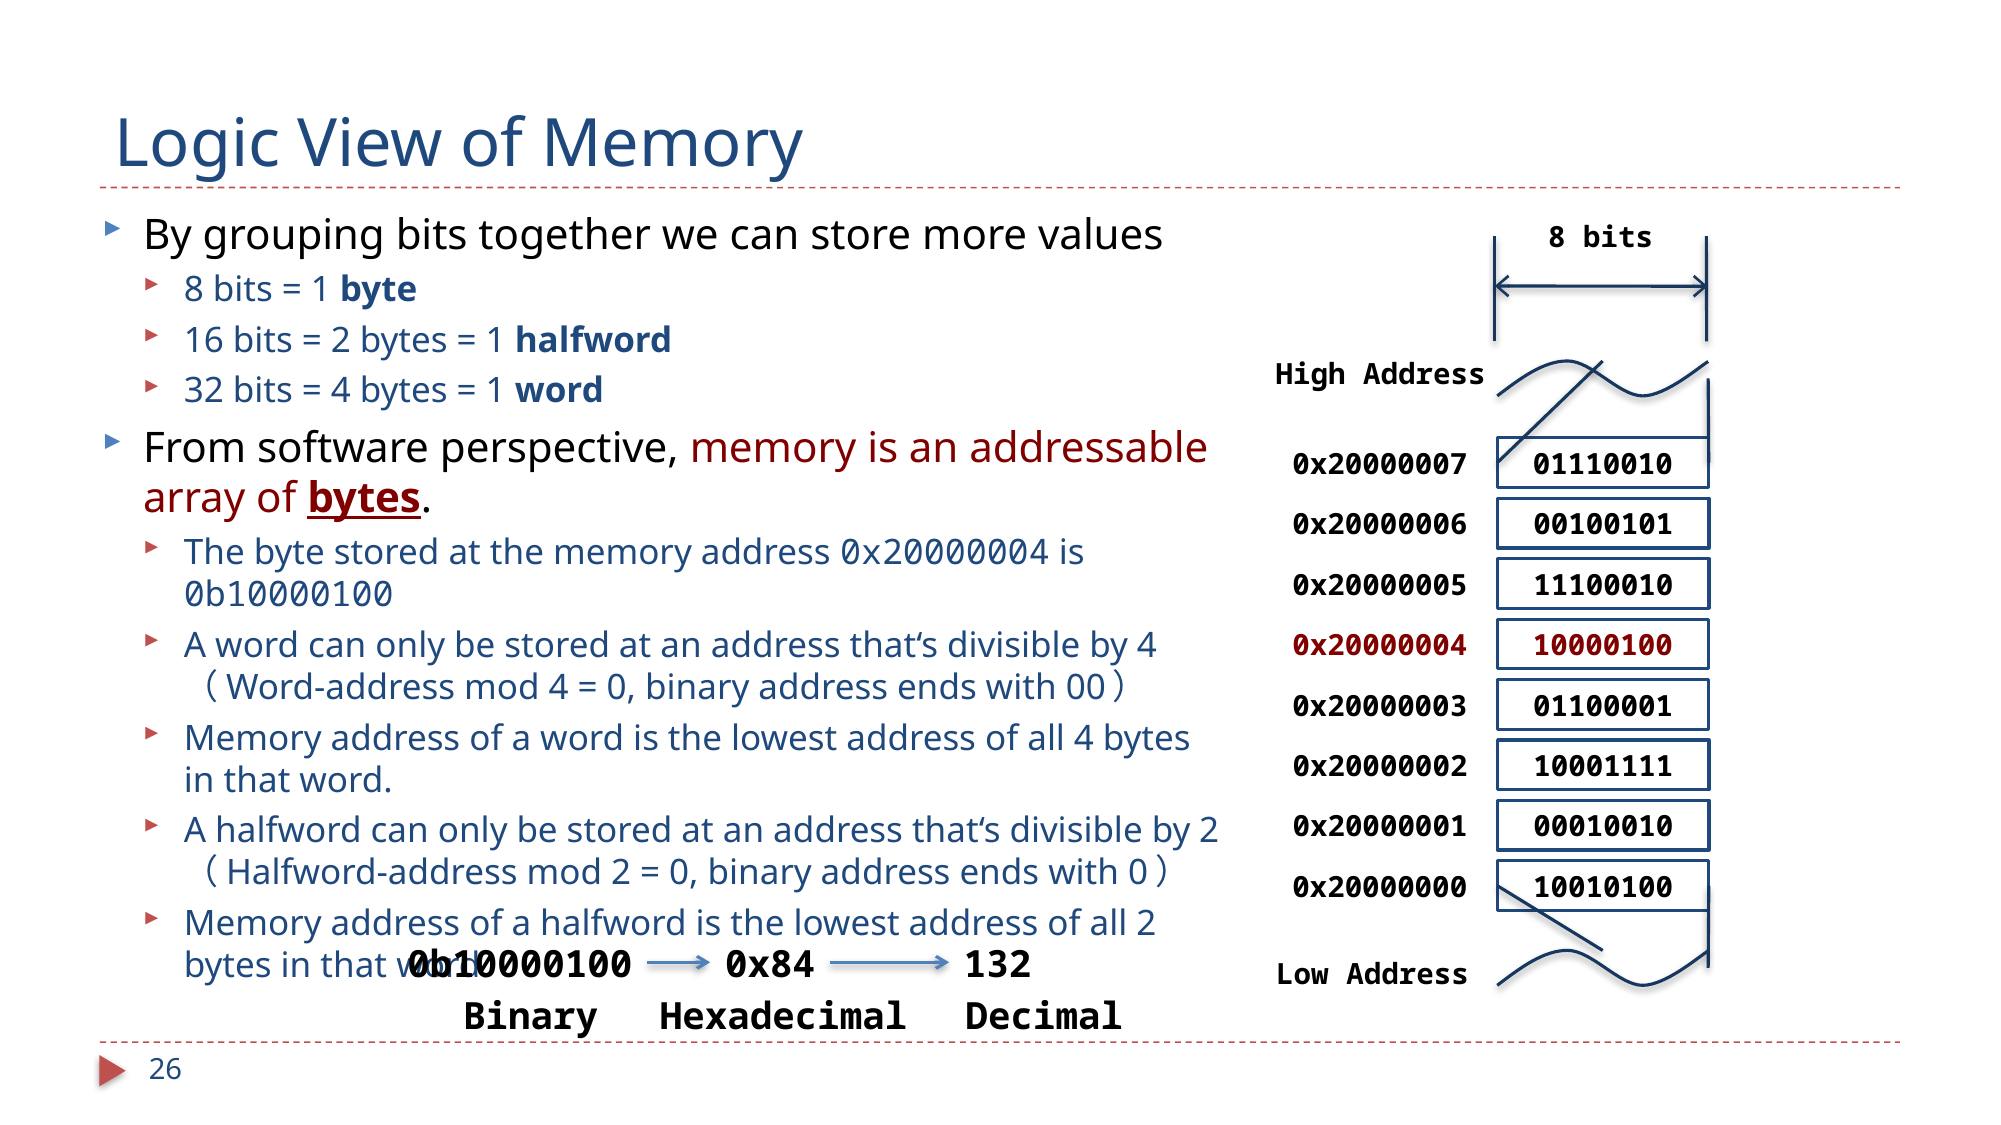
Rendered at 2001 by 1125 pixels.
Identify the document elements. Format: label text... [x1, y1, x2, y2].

slide_number 26 [133, 1042, 568, 1103]
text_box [400, 932, 1155, 1046]
list By grouping bits together we can store more values 8 bits = 1 byte 16 bits = 2 bytes = 1 halfword 32 bits = 4 bytes = 1 word From software perspective, memory is an addressable array of bytes. The byte stored at the memory address 0x20000004 is 0b10000100 A word can only be stored at an address that‘s divisible by 4 （Word-address mod 4 = 0, binary address ends with 00） Memory address of a word is the lowest address of all 4 bytes in that word. A halfword can only be stored at an address that‘s divisible by 2 （Halfword-address mod 2 = 0, binary address ends with 0） Memory address of a halfword is the lowest address of all 2 bytes in that word. [87, 200, 1244, 1010]
title Logic View of Memory [99, 24, 1900, 188]
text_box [1267, 210, 1710, 1000]
